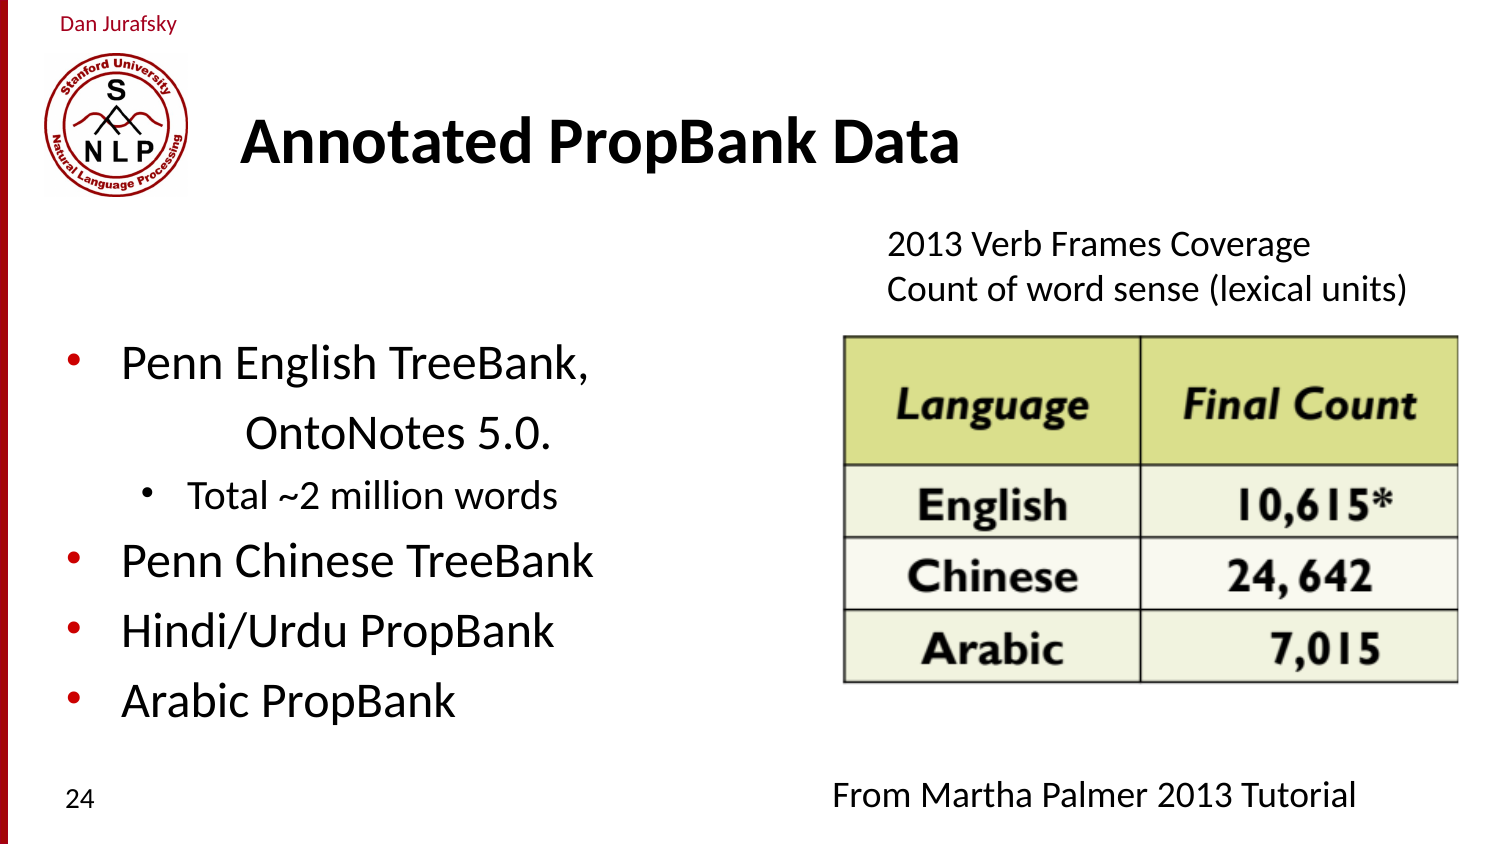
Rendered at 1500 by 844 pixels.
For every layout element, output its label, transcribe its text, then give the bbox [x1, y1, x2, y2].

picture [44, 53, 188, 197]
text_box 2013 Verb Frames Coverage Count of word sense (lexical units) [872, 211, 1424, 317]
list Penn English TreeBank, OntoNotes 5.0. Total ~2 million words Penn Chinese TreeBank Hindi/Urdu PropBank Arabic PropBank [50, 321, 938, 697]
title Annotated PropBank Data [225, 62, 1450, 185]
picture [837, 334, 1459, 685]
text_box From Martha Palmer 2013 Tutorial [817, 762, 1373, 822]
slide_number 24 [49, 771, 158, 829]
